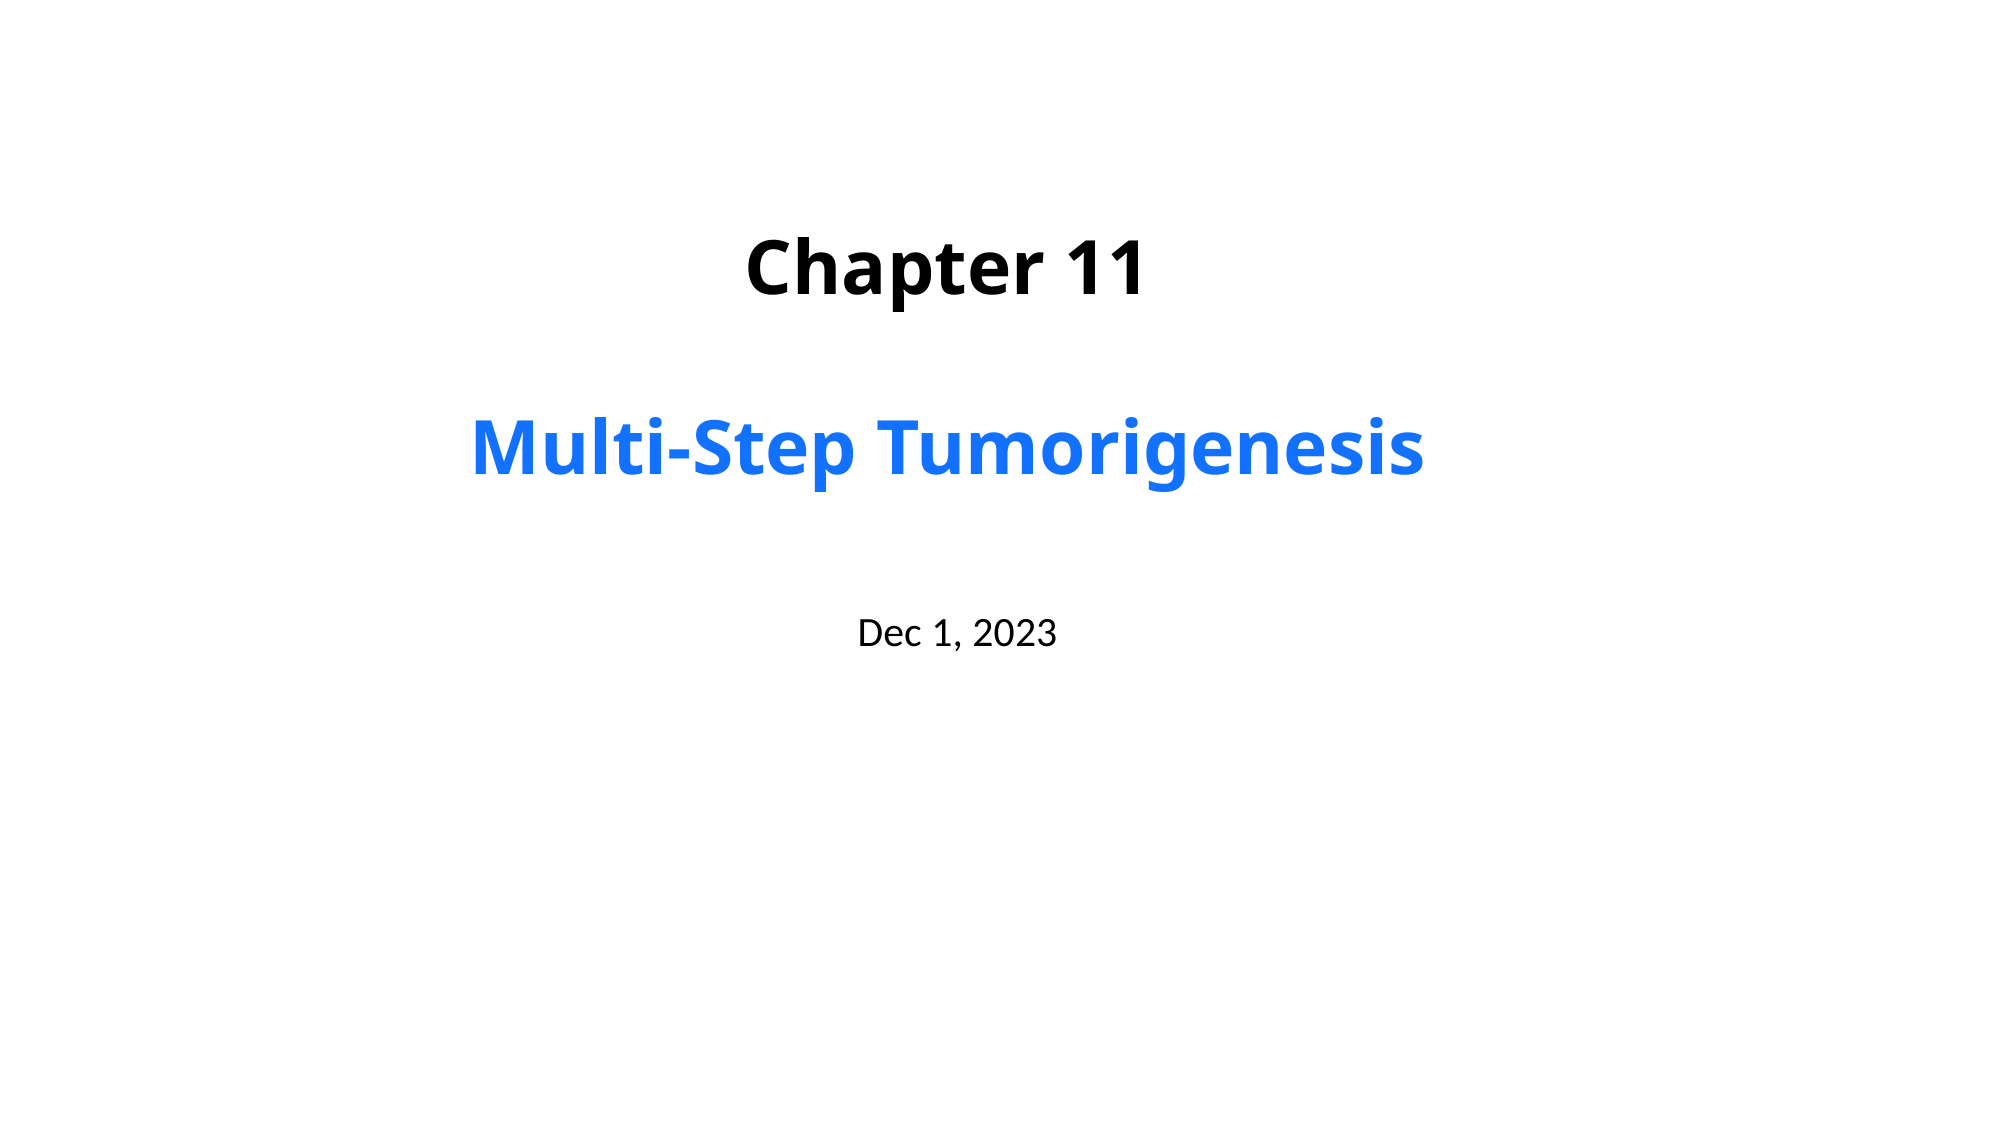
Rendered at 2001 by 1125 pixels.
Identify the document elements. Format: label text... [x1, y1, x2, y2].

text_box Dec 1, 2023 [842, 597, 1073, 663]
text_box Chapter 11 Multi-Step Tumorigenesis [411, 121, 1485, 497]
